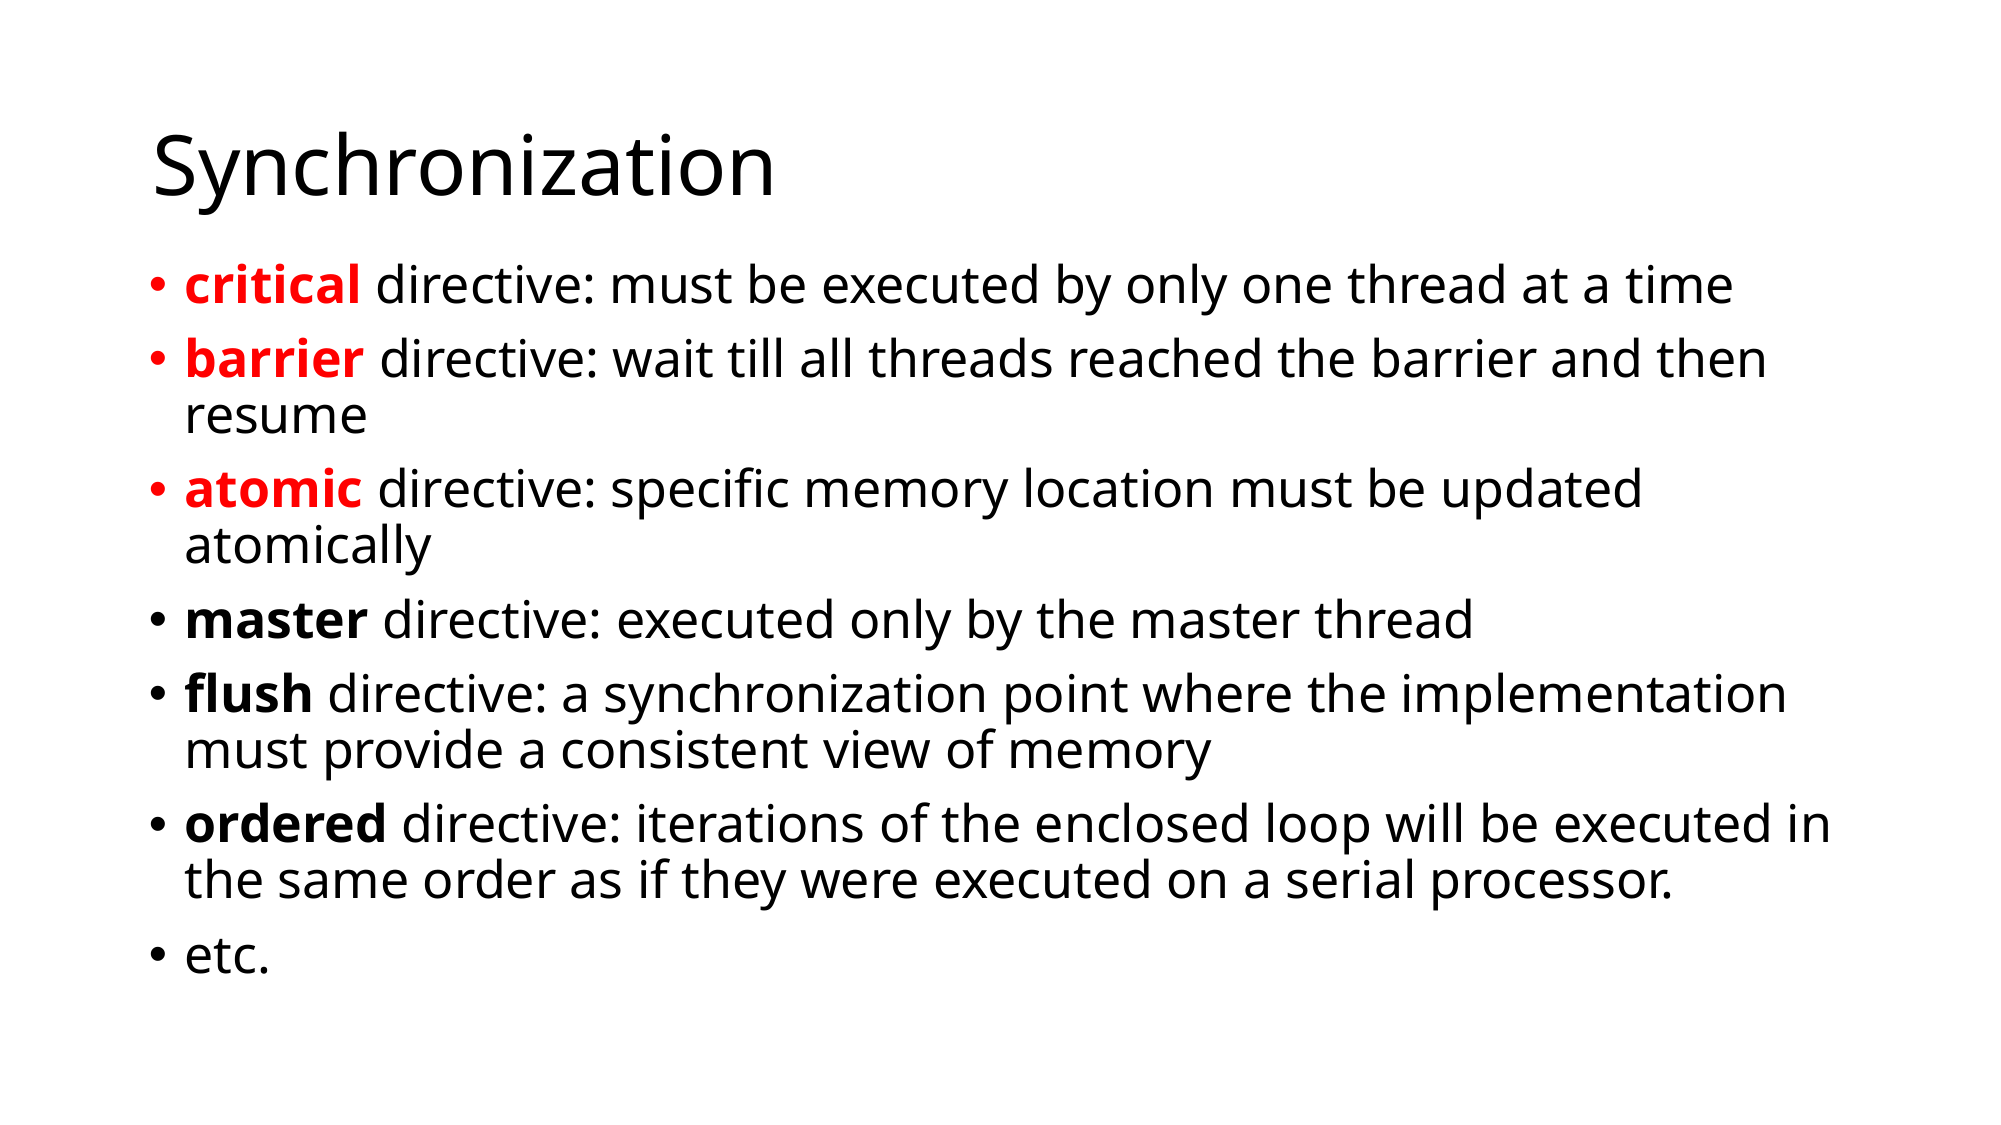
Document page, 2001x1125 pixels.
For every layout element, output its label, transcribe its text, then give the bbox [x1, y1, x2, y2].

title Synchronization [137, 59, 1863, 278]
list critical directive: must be executed by only one thread at a time barrier directive: wait till all threads reached the barrier and then resume atomic directive: specific memory location must be updated atomically master directive: executed only by the master thread flush directive: a synchronization point where the implementation must provide a consistent view of memory ordered directive: iterations of the enclosed loop will be executed in the same order as if they were executed on a serial processor. etc. [133, 251, 1900, 1005]
